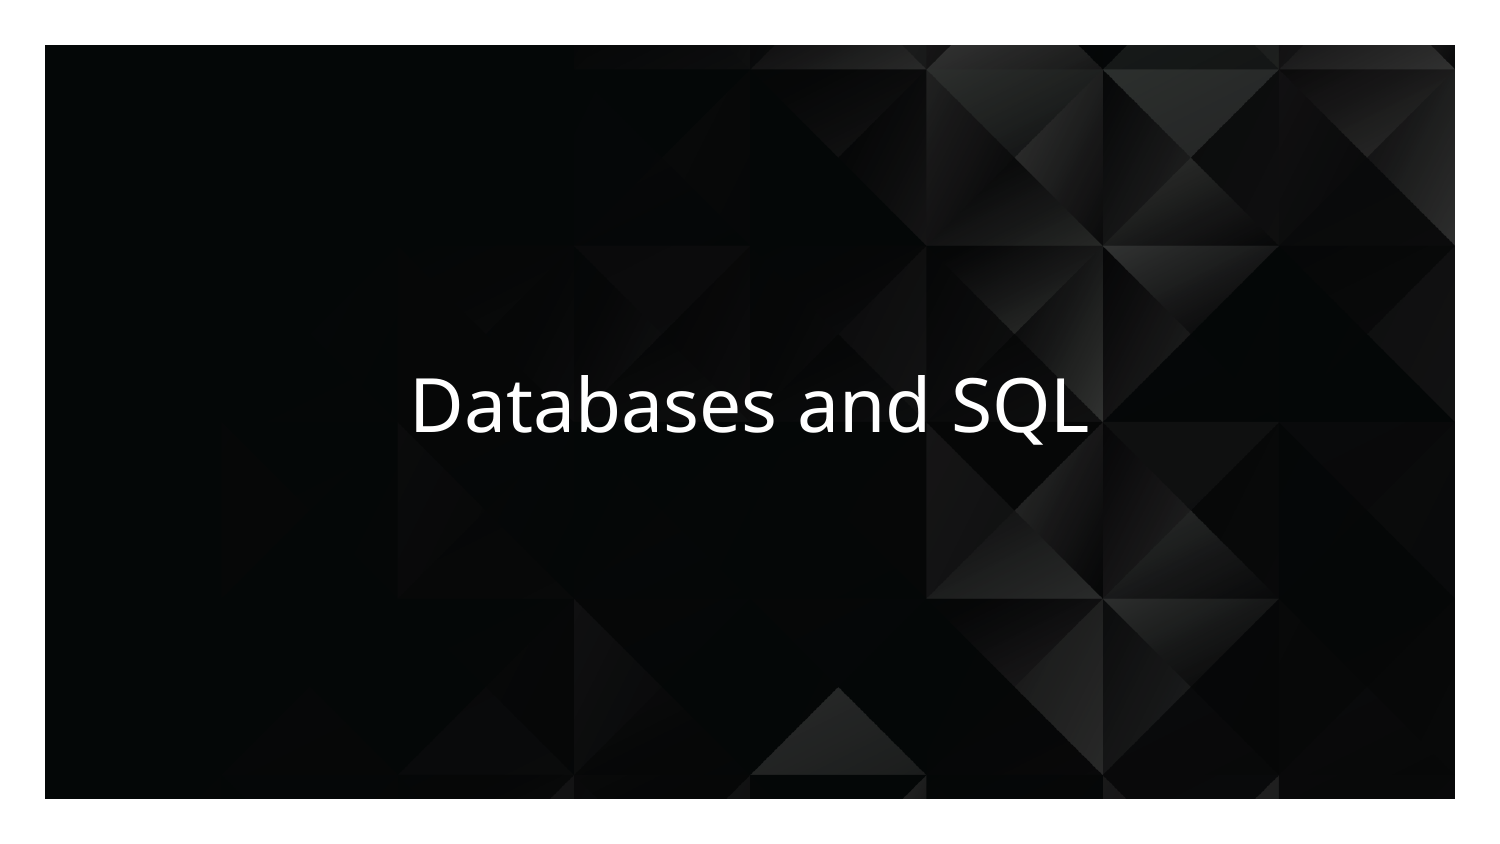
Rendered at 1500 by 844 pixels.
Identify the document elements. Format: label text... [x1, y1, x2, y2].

title Databases and SQL [45, 342, 1455, 473]
picture [45, 473, 1455, 799]
picture [45, 45, 1455, 342]
